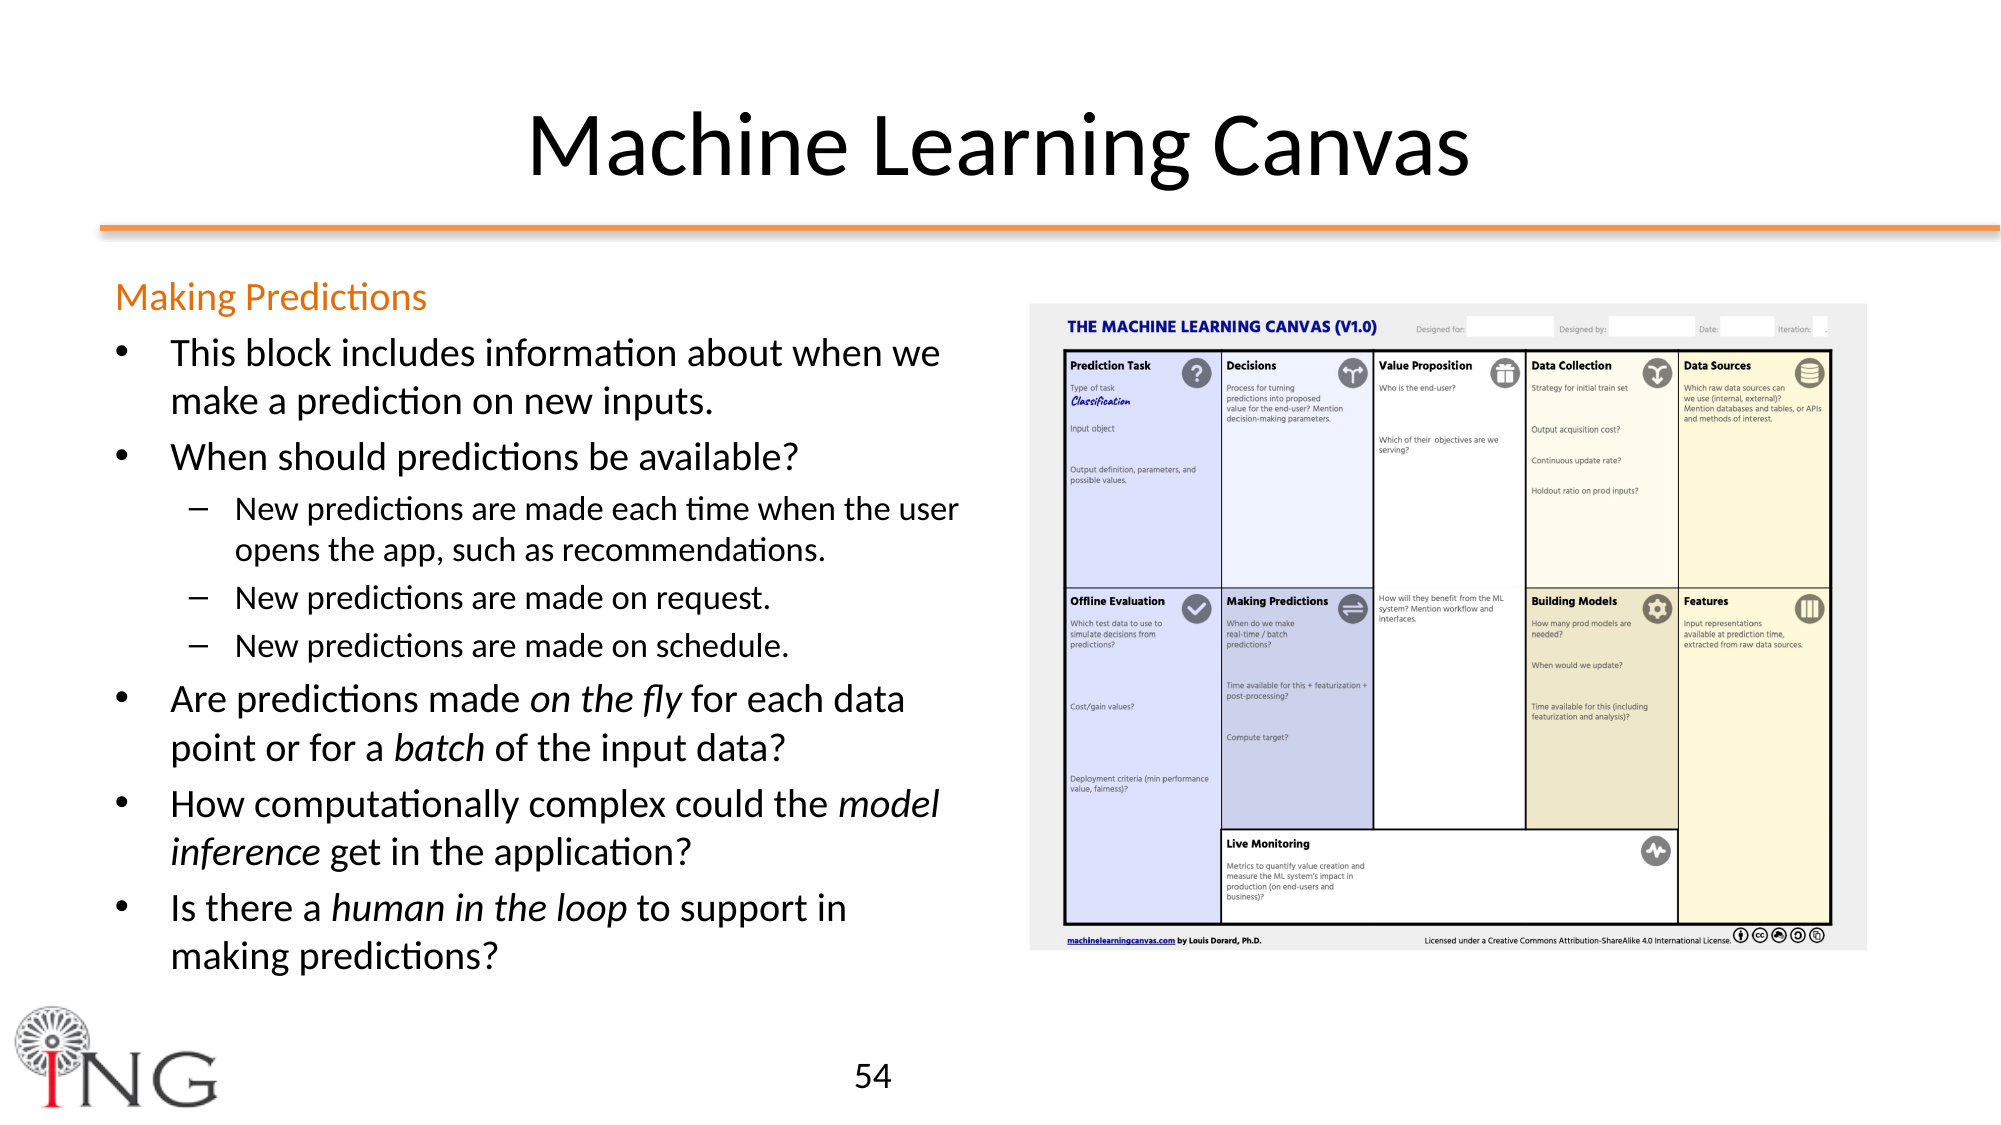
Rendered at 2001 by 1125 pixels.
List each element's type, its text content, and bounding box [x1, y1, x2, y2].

list Making Predictions This block includes information about when we make a prediction on new inputs. When should predictions be available? New predictions are made each time when the user opens the app, such as recommendations. New predictions are made on request. New predictions are made on schedule. Are predictions made on the fly for each data point or for a batch of the input data? How computationally complex could the model inference get in the application? Is there a human in the loop to support in making predictions? [99, 262, 984, 1005]
picture [0, 987, 244, 1125]
title Machine Learning Canvas [99, 45, 1900, 233]
slide_number 54 [839, 1043, 1900, 1104]
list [1016, 294, 1901, 973]
